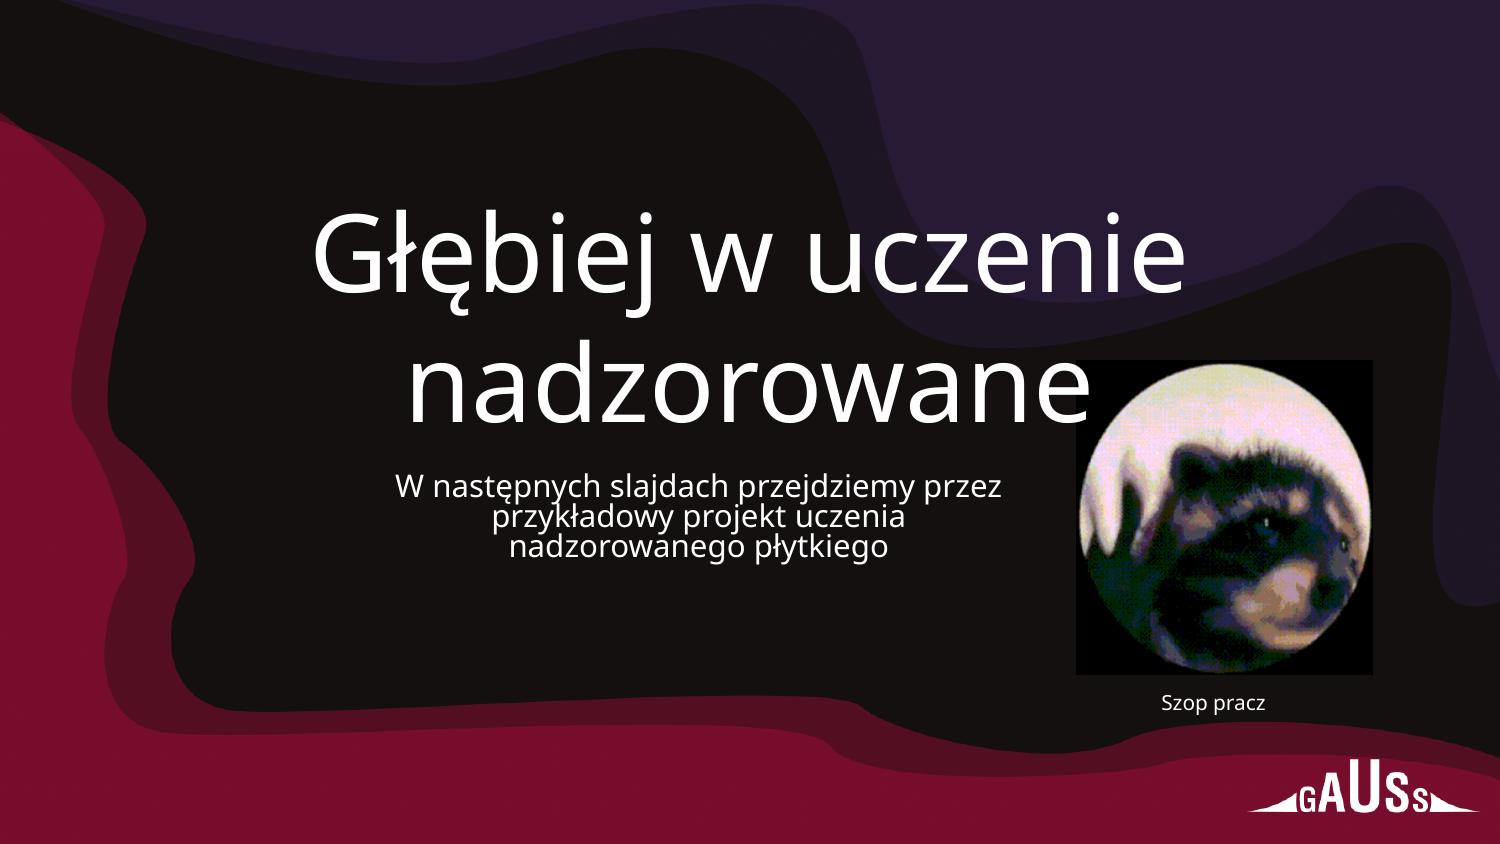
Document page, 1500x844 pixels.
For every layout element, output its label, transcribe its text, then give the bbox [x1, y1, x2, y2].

subtitle W następnych slajdach przejdziemy przez przykładowy projekt uczenia nadzorowanego płytkiego [375, 458, 1023, 589]
title Głębiej w uczenie nadzorowane [51, 122, 1449, 459]
picture [0, 0, 1500, 844]
text_box Szop pracz [1132, 682, 1295, 711]
